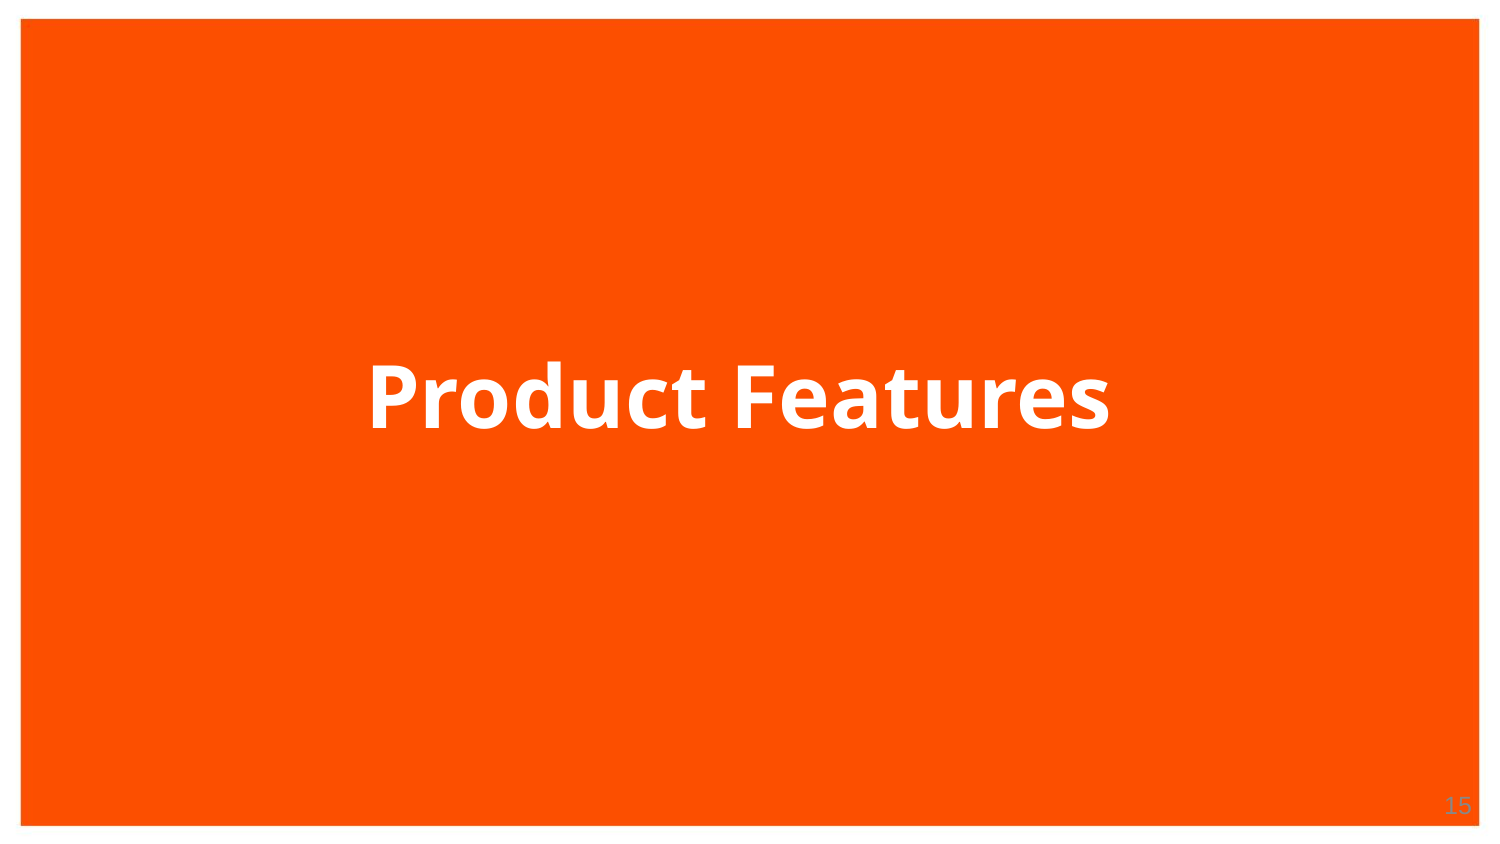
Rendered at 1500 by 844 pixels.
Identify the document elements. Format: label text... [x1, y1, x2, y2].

slide_number ‹#› [1394, 781, 1488, 827]
picture [0, 0, 1500, 844]
title Product Features [157, 301, 1342, 500]
